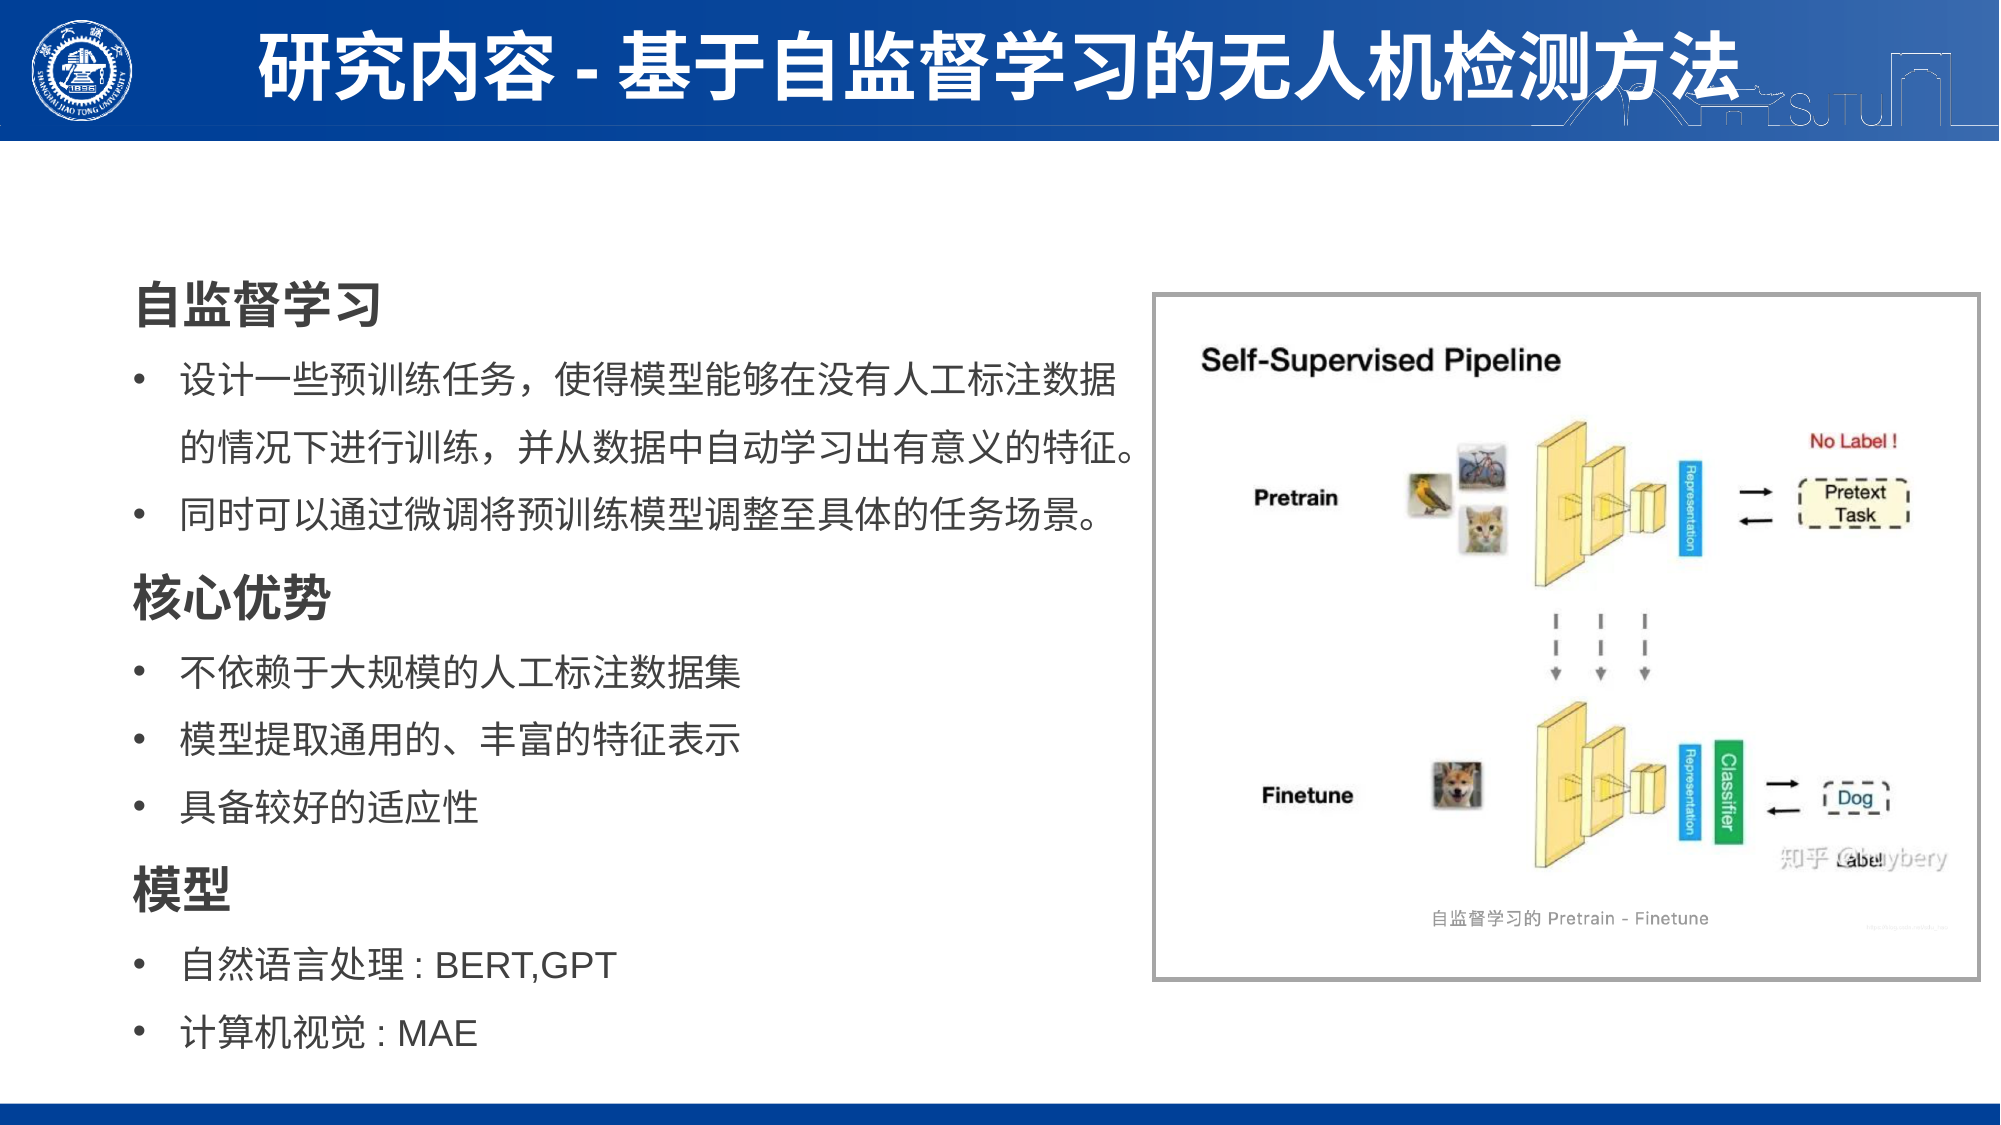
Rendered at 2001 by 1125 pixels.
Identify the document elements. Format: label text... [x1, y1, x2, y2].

text_box [1153, 294, 1980, 980]
text_box 自监督学习 设计一些预训练任务，使得模型能够在没有人工标注数据的情况下进行训练，并从数据中自动学习出有意义的特征。 同时可以通过微调将预训练模型调整至具体的任务场景。 核心优势 不依赖于大规模的人工标注数据集 模型提取通用的、丰富的特征表示 具备较好的适应性 模型 自然语言处理: BERT,GPT 计算机视觉: MAE [118, 236, 1138, 1061]
list 研究内容-基于自监督学习的无人机检测方法 [1, 0, 1999, 141]
picture [1180, 337, 1953, 936]
